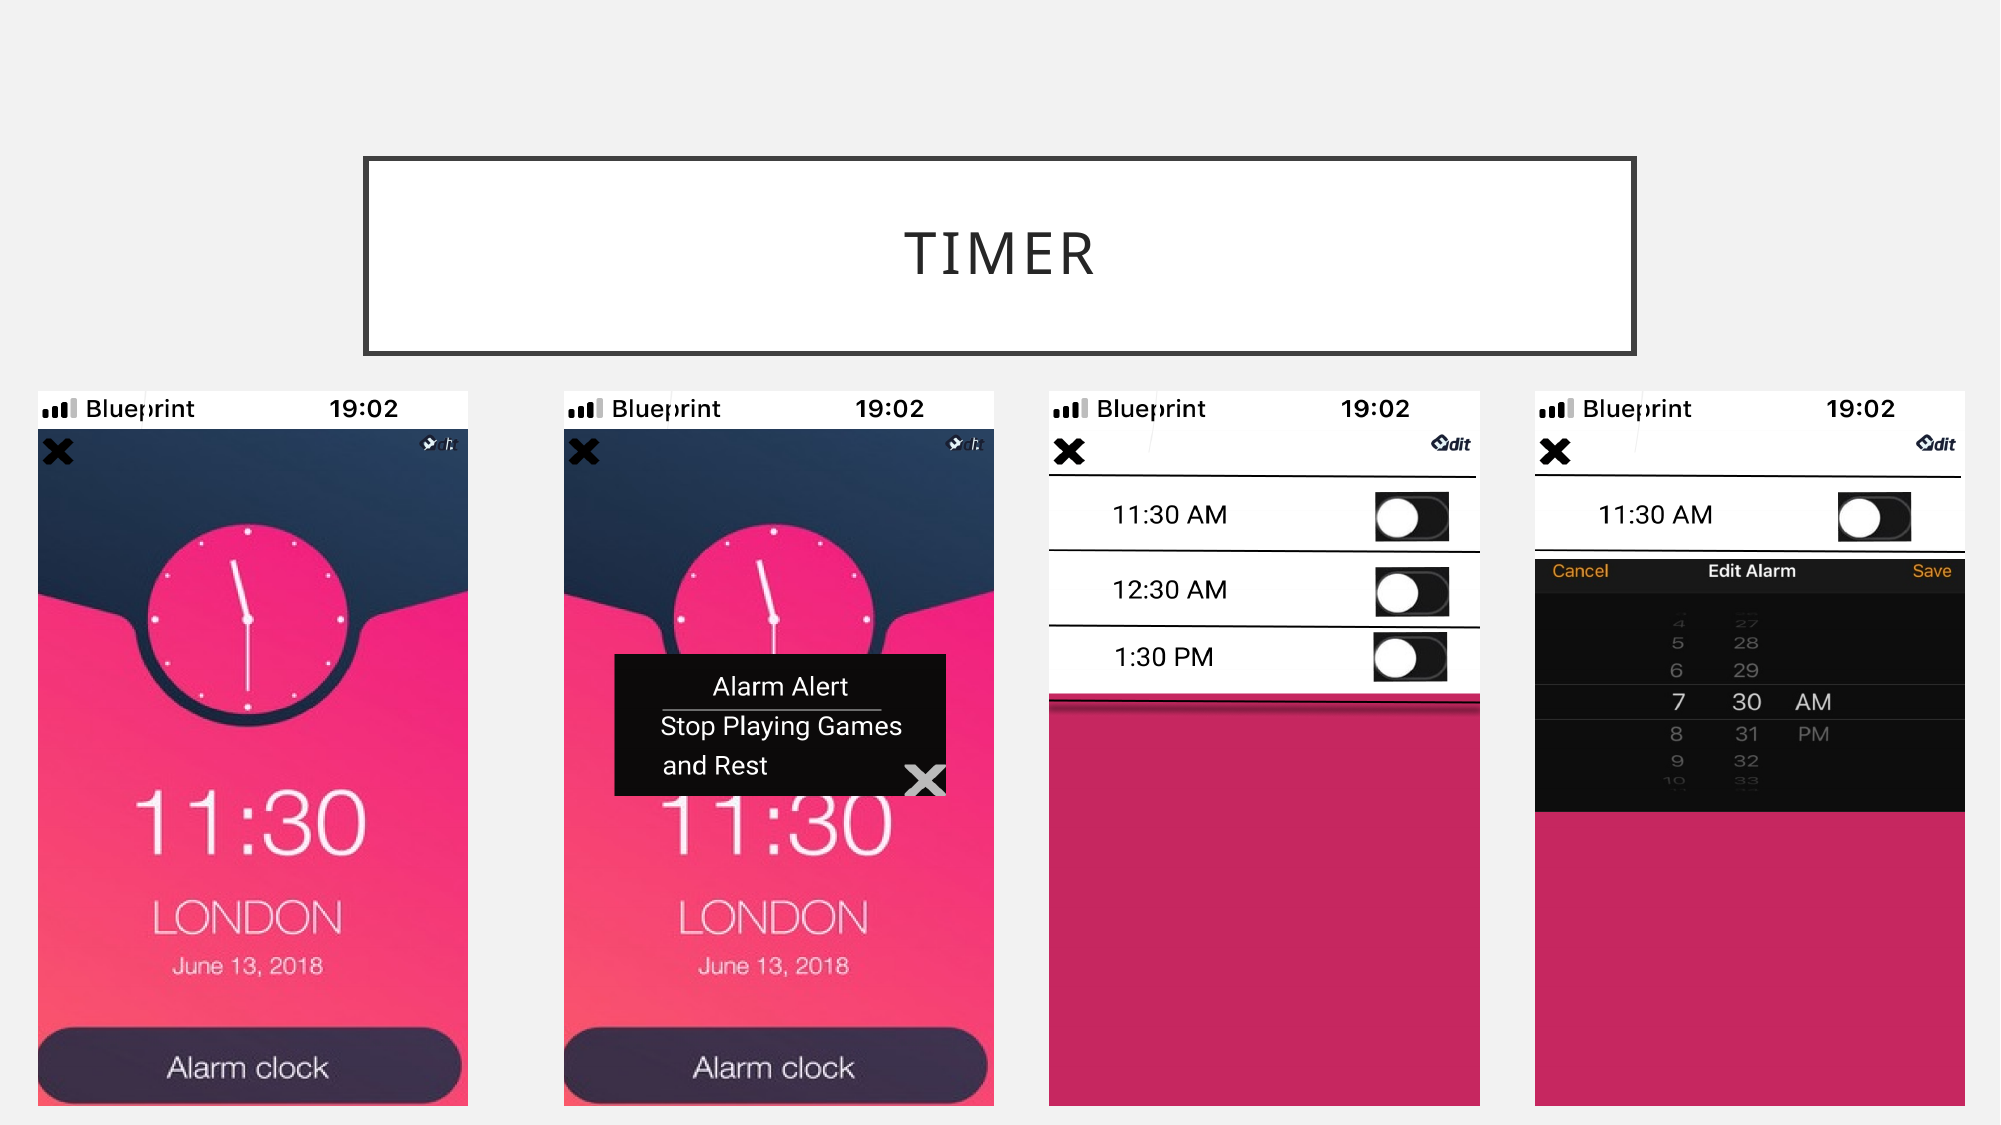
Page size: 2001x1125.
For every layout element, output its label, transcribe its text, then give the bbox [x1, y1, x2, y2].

picture [564, 391, 994, 1106]
title Timer [363, 156, 1637, 356]
picture [1535, 391, 1965, 1106]
picture [1049, 391, 1480, 1106]
picture [38, 391, 468, 1106]
